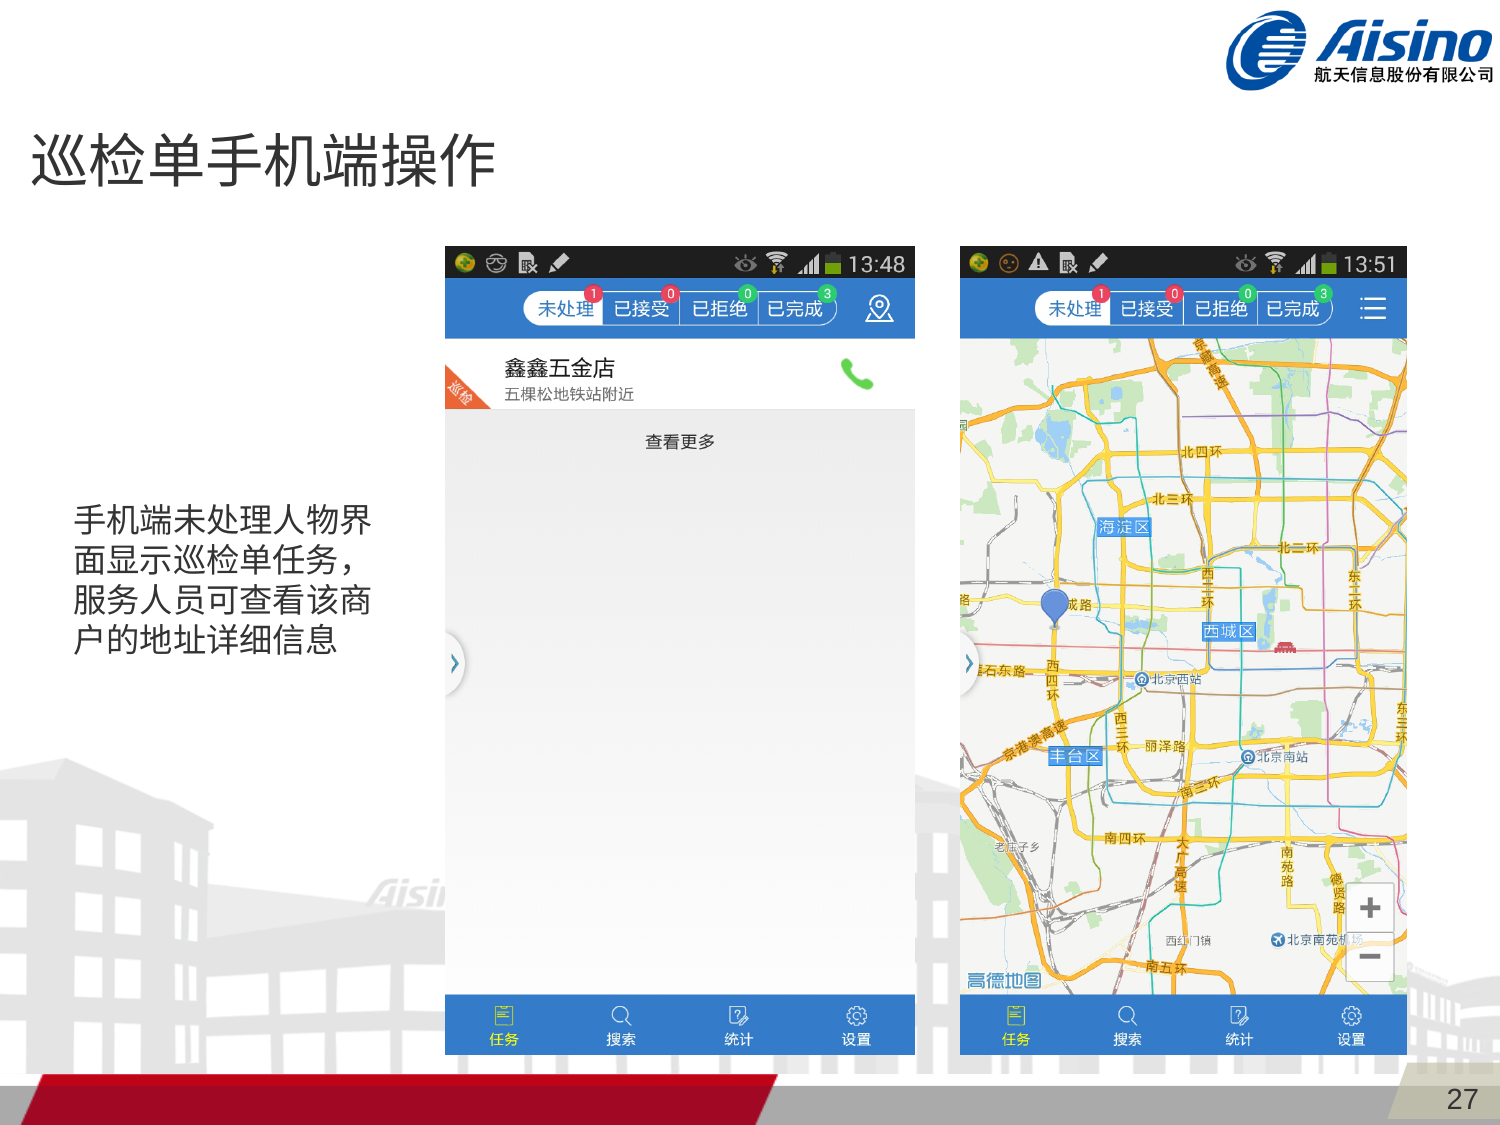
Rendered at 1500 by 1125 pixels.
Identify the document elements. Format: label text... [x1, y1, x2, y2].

text_box 手机端未处理人物界面显示巡检单任务，服务人员可查看该商户的地址详细信息 [58, 492, 411, 667]
picture [1212, 0, 1500, 96]
text_box 巡检单手机端操作 [0, 117, 610, 202]
picture [0, 245, 1500, 1125]
